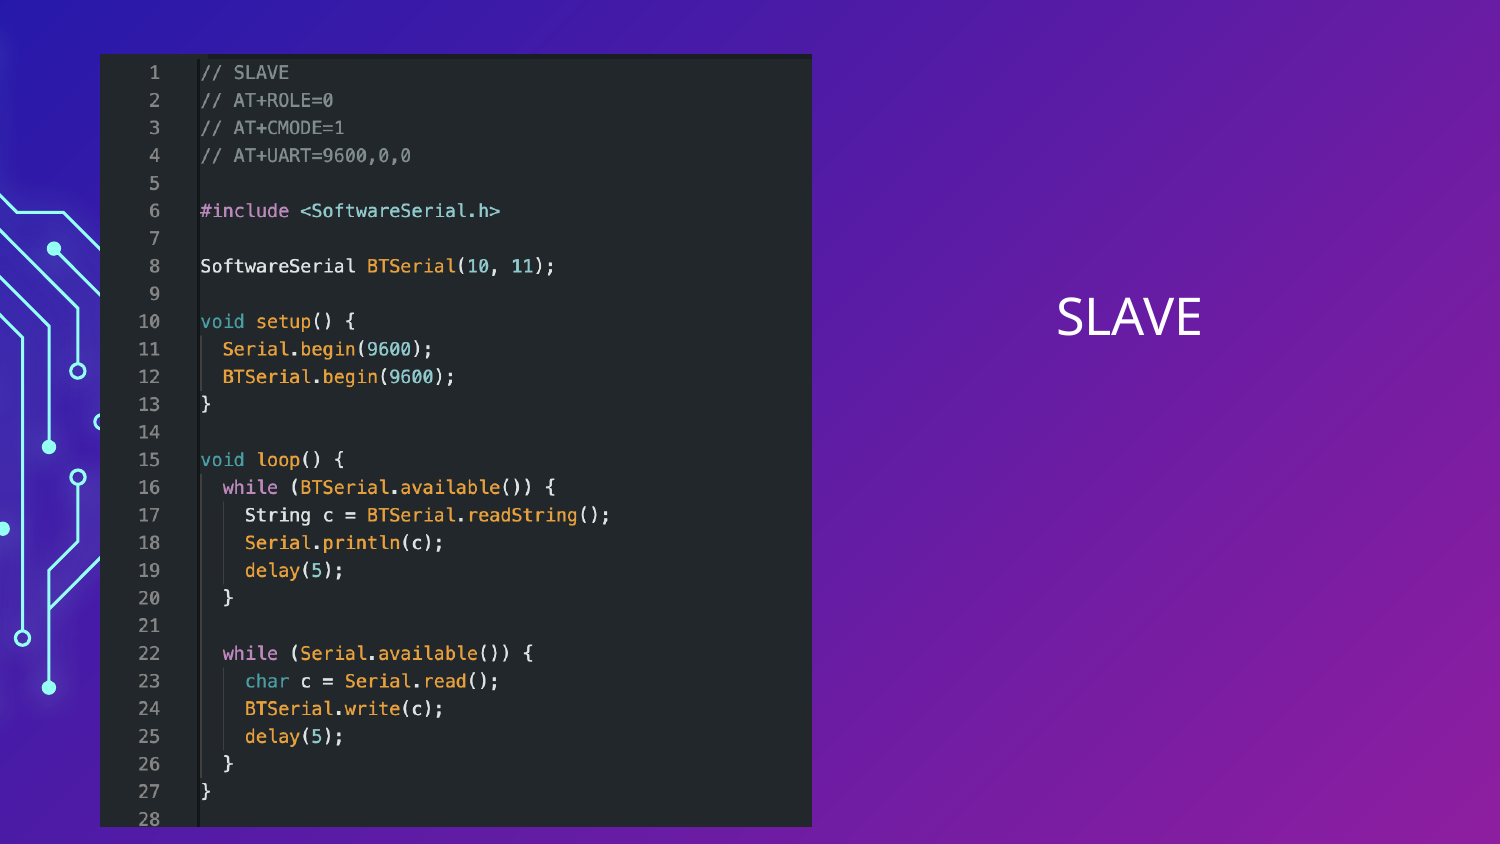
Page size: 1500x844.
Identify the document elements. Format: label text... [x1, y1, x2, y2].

text_box SLAVE [1056, 283, 1461, 360]
picture [99, 53, 812, 827]
